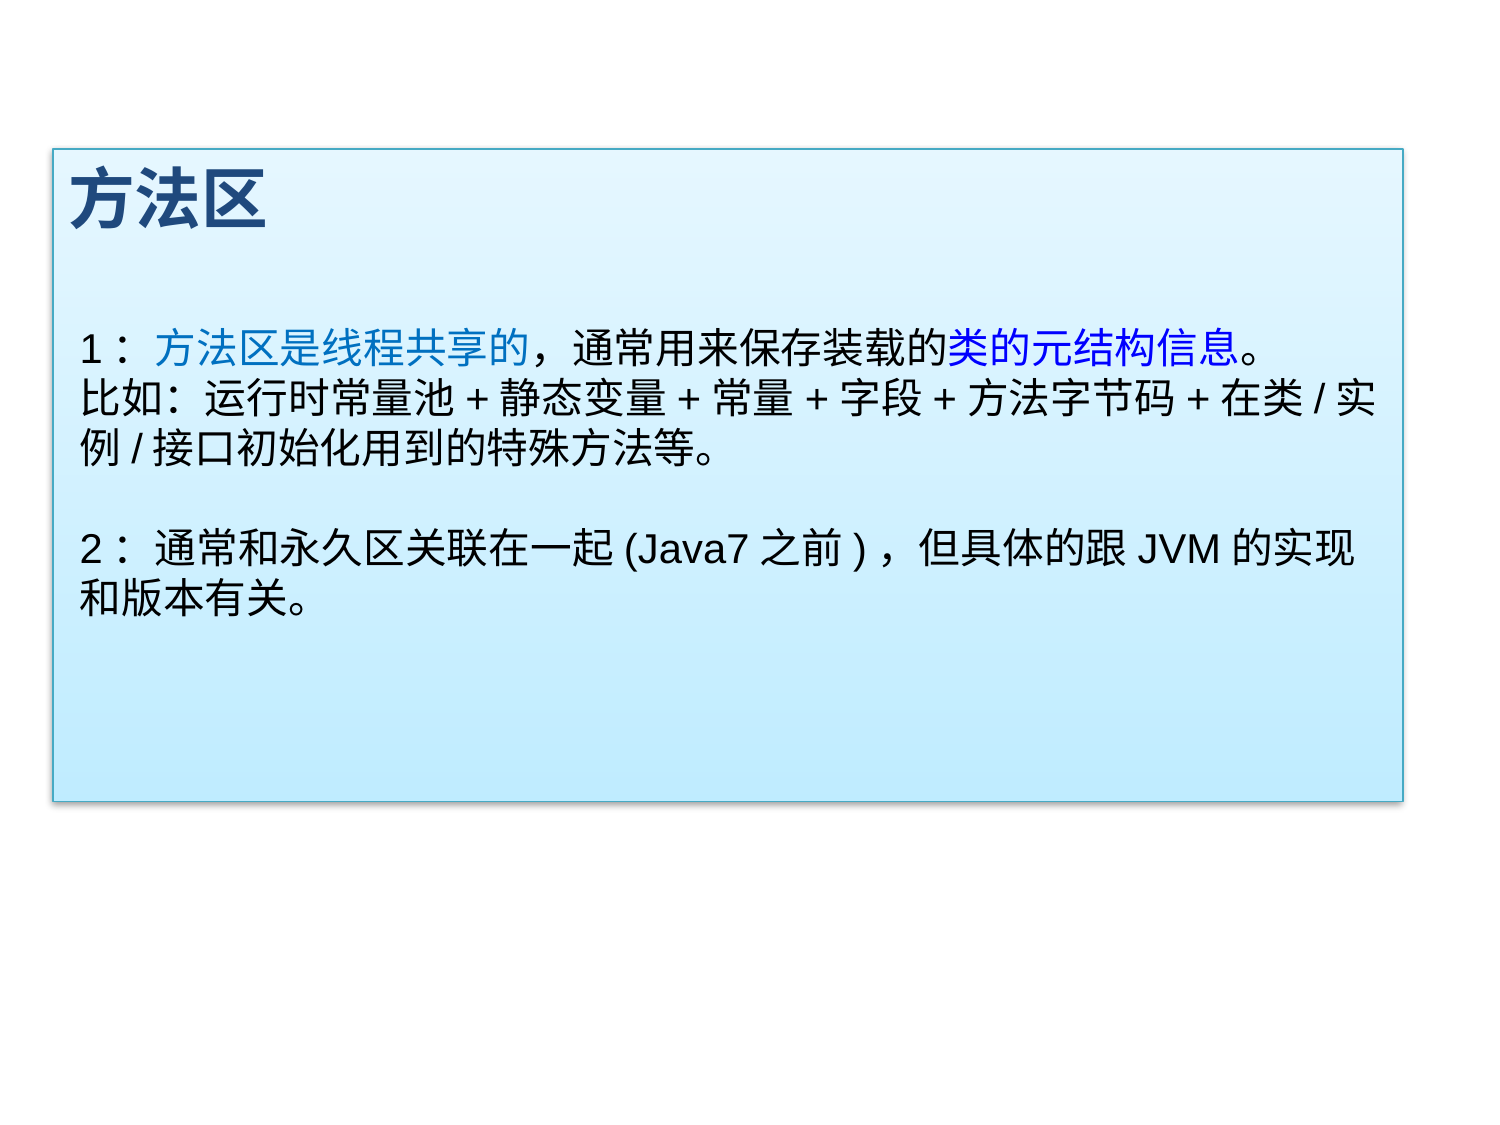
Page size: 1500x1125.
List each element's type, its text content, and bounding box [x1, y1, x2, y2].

text_box 1：方法区是线程共享的，通常用来保存装载的类的元结构信息。 比如：运行时常量池+静态变量+常量+字段+方法字节码+在类/实例/接口初始化用到的特殊方法等。 2：通常和永久区关联在一起(Java7之前)，但具体的跟JVM的实现和版本有关。 [64, 314, 1403, 630]
list 方法区 [52, 148, 1404, 802]
